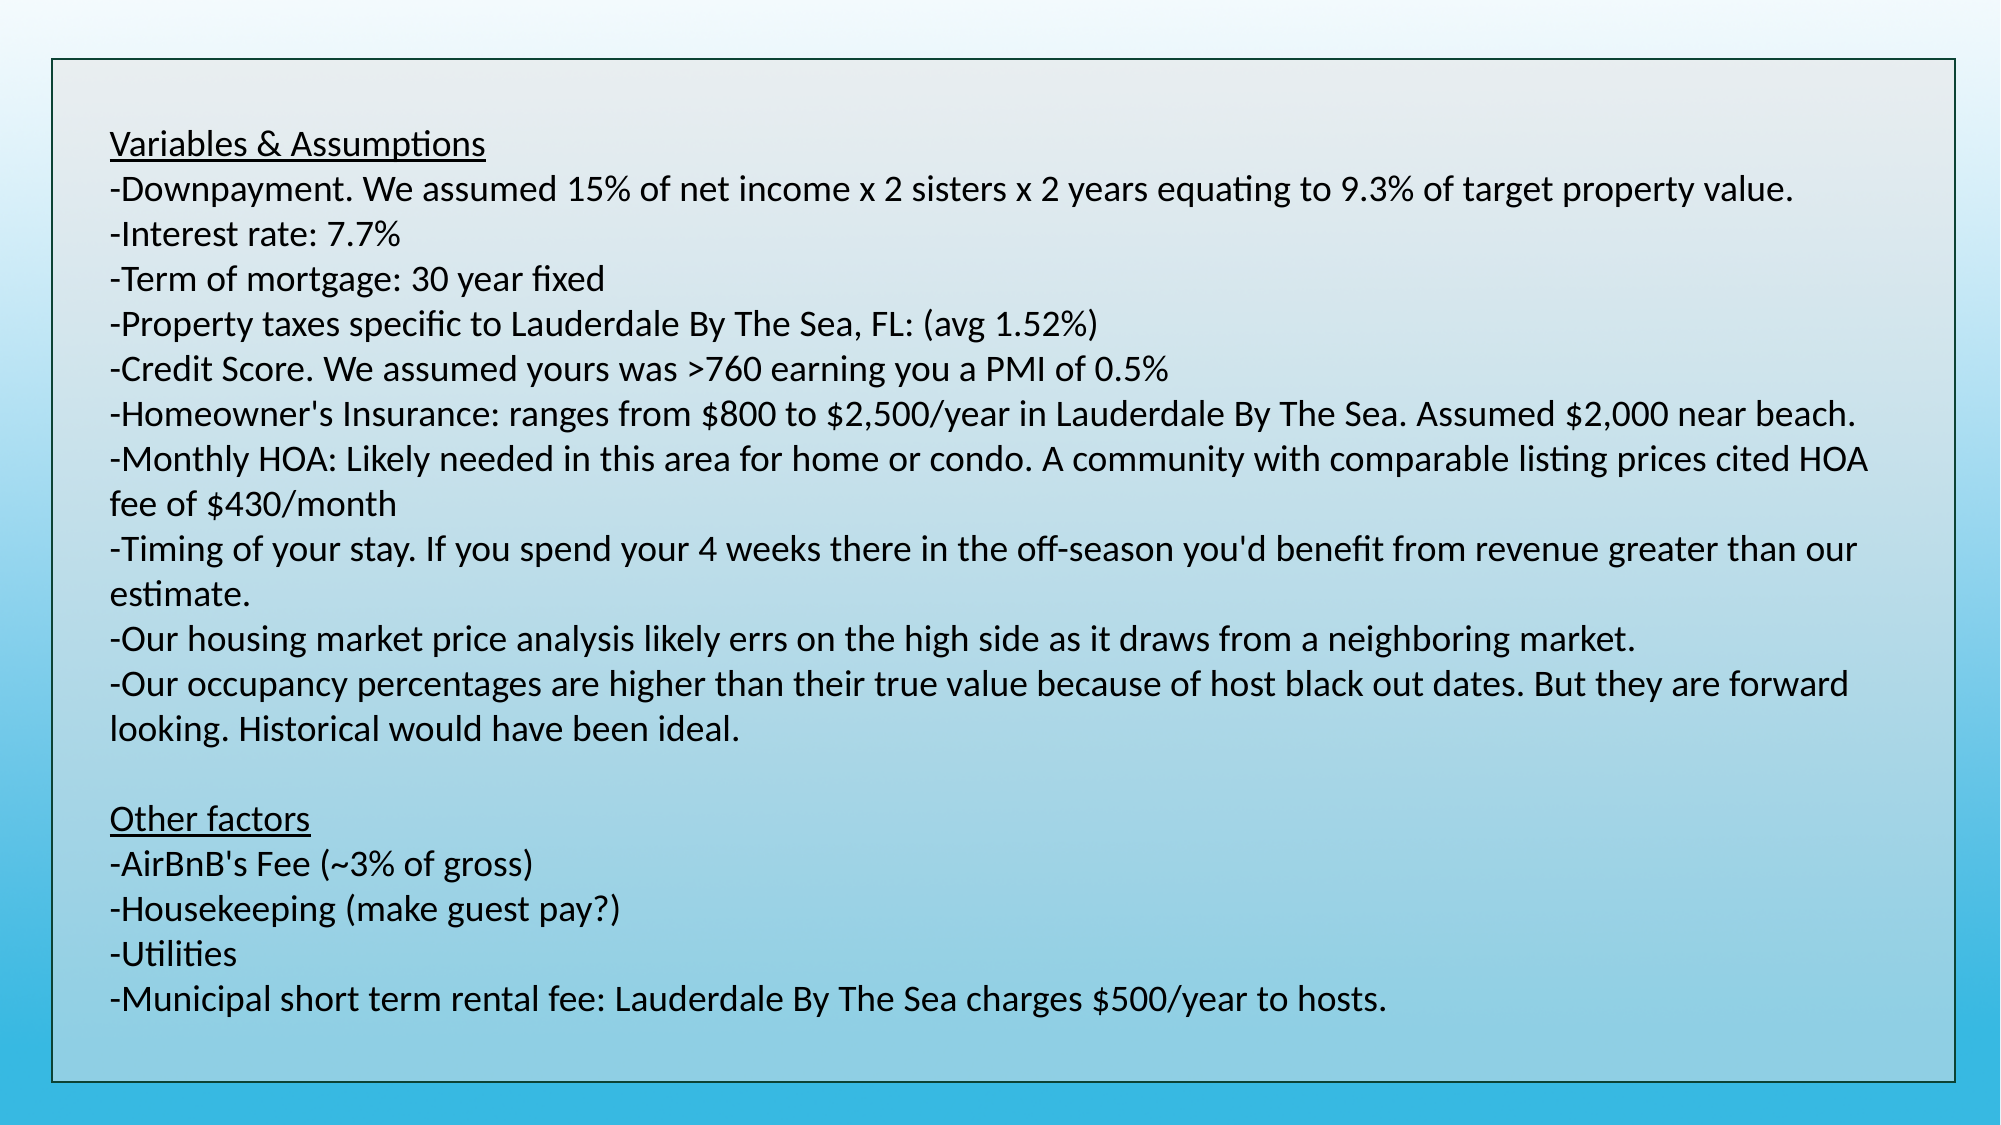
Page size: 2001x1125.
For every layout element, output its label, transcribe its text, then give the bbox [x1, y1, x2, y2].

text_box [51, 58, 1956, 1083]
picture [0, 0, 2001, 1125]
text_box Variables & Assumptions -Downpayment. We assumed 15% of net income x 2 sisters x 2 years equating to 9.3% of target property value. -Interest rate: 7.7% -Term of mortgage: 30 year fixed -Property taxes specific to Lauderdale By The Sea, FL: (avg 1.52%) -Credit Score. We assumed yours was >760 earning you a PMI of 0.5% -Homeowner's Insurance: ranges from $800 to $2,500/year in Lauderdale By The Sea. Assumed $2,000 near beach. -Monthly HOA: Likely needed in this area for home or condo. A community with comparable listing prices cited HOA fee of $430/month -Timing of your stay. If you spend your 4 weeks there in the off-season you'd benefit from revenue greater than our estimate. -Our housing market price analysis likely errs on the high side as it draws from a neighboring market. -Our occupancy percentages are higher than their true value because of host black out dates. But they are forward looking. Historical would have been ideal. Other factors -AirBnB's Fee (~3% of gross) -Housekeeping (make guest pay?) -Utilities -Municipal short term rental fee: Lauderdale By The Sea charges $500/year to hosts. [94, 111, 1895, 1117]
